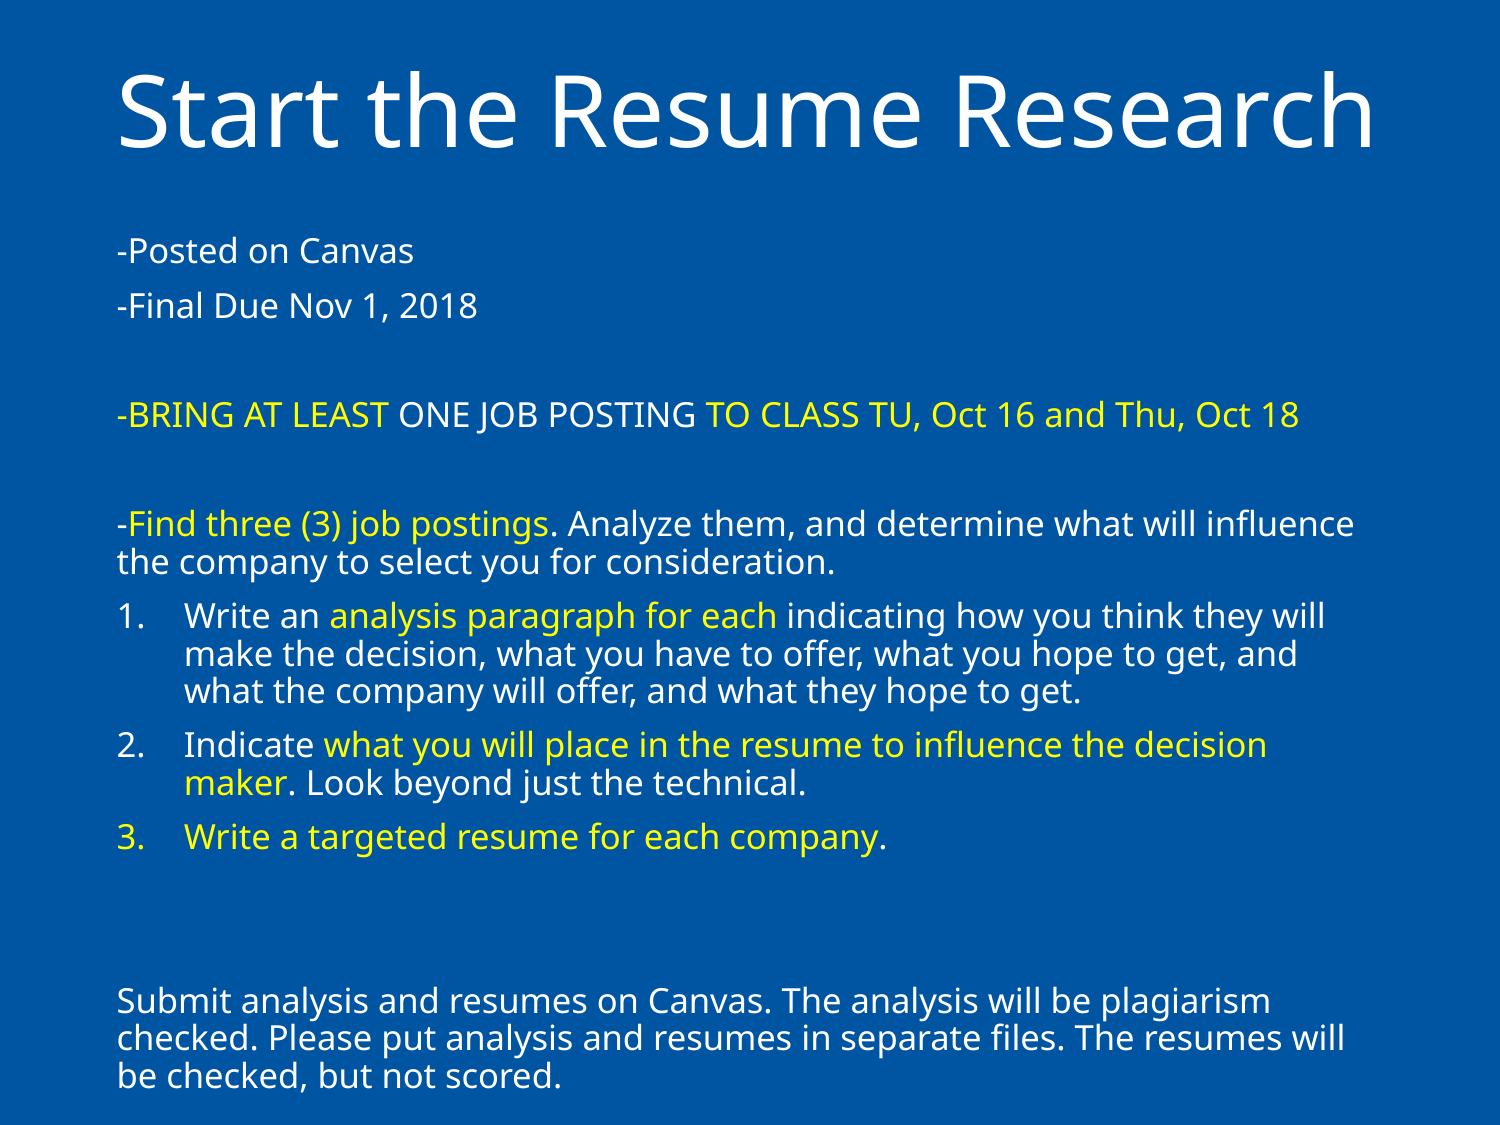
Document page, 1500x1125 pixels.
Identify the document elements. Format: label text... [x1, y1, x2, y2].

list -Posted on Canvas -Final Due Nov 1, 2018 -BRING AT LEAST ONE JOB POSTING TO CLASS TU, Oct 16 and Thu, Oct 18 -Find three (3) job postings. Analyze them, and determine what will influence the company to select you for consideration. Write an analysis paragraph for each indicating how you think they will make the decision, what you have to offer, what you hope to get, and what the company will offer, and what they hope to get. Indicate what you will place in the resume to influence the decision maker. Look beyond just the technical. Write a targeted resume for each company. Submit analysis and resumes on Canvas. The analysis will be plagiarism checked. Please put analysis and resumes in separate files. The resumes will be checked, but not scored. [101, 226, 1396, 1105]
title Start the Resume Research [101, 42, 1396, 188]
